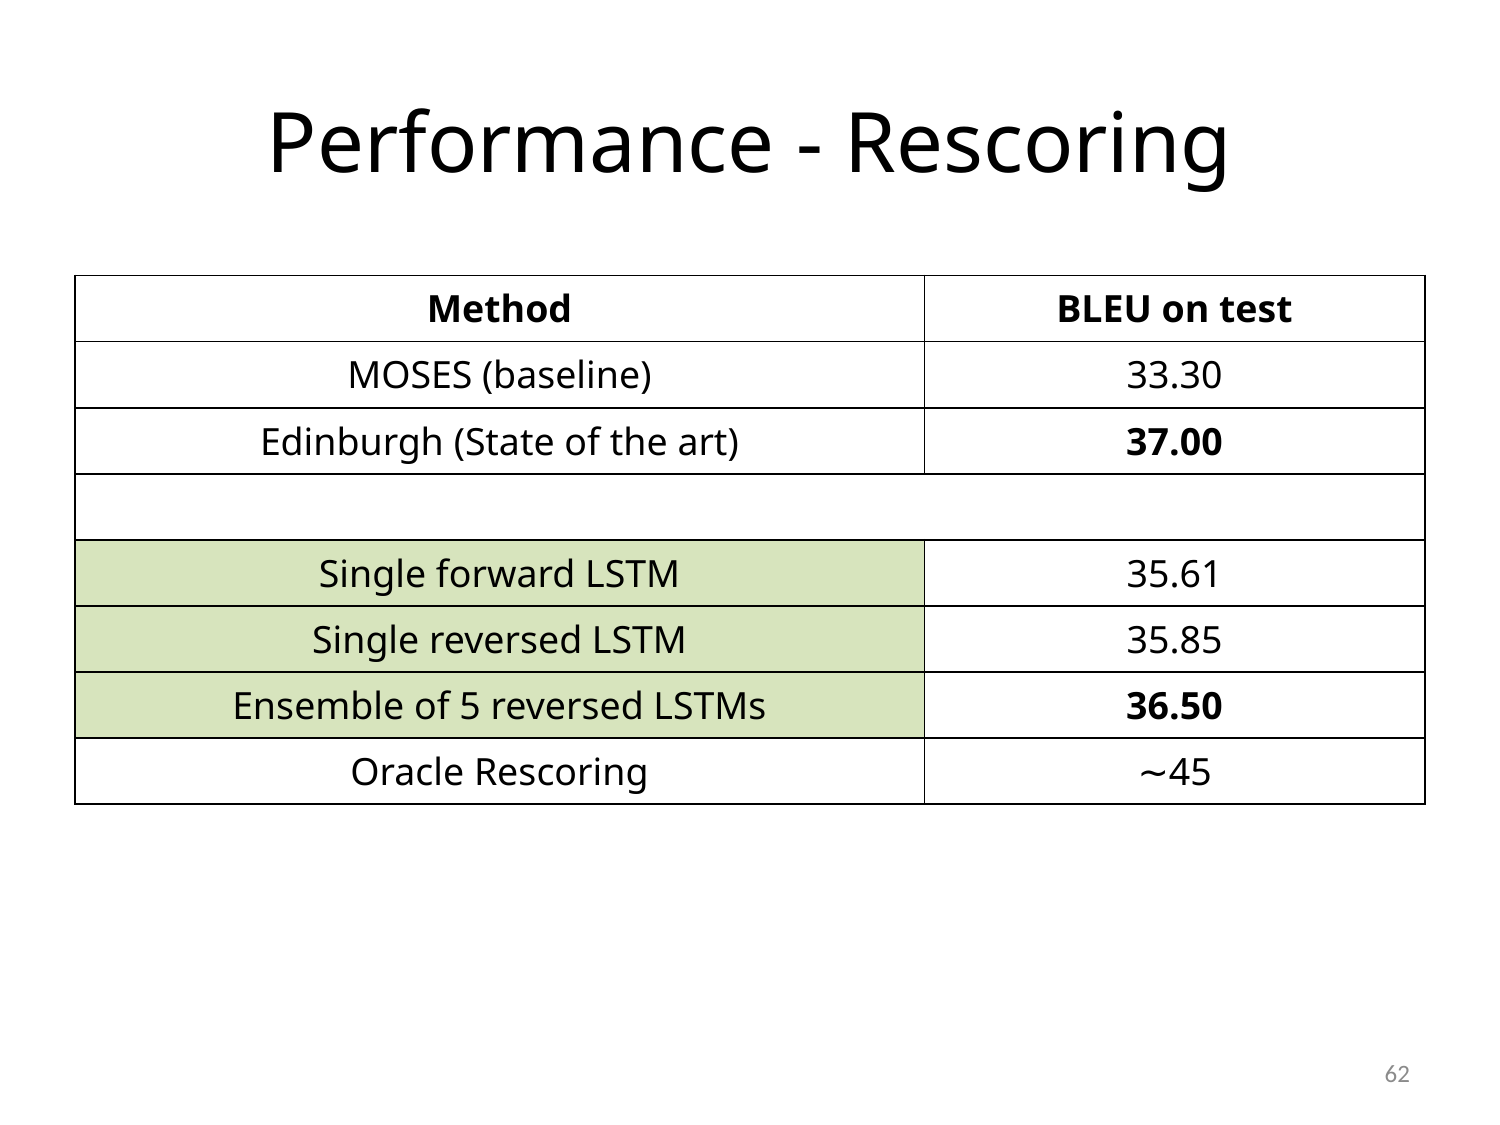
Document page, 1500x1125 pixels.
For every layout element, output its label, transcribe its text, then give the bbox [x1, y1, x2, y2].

table_cell Oracle Rescoring [76, 739, 924, 803]
table_cell Edinburgh (State of the art) [76, 409, 924, 473]
slide_number 62 [1074, 1042, 1425, 1103]
table_cell 36.50 [925, 673, 1424, 737]
table_cell Single reversed LSTM [76, 607, 924, 671]
table_cell Ensemble of 5 reversed LSTMs [76, 673, 924, 737]
table_header Method [76, 276, 924, 341]
title Performance - Rescoring [75, 45, 1425, 233]
table_cell ∼45 [925, 739, 1424, 803]
table_cell 33.30 [925, 342, 1424, 407]
table_cell 35.85 [925, 607, 1424, 671]
table_cell MOSES (baseline) [76, 342, 924, 407]
table_cell Single forward LSTM [76, 541, 924, 605]
table_cell 35.61 [925, 541, 1424, 605]
table_cell 37.00 [925, 409, 1424, 473]
table_cell [76, 475, 1424, 539]
table_header BLEU on test [925, 276, 1424, 341]
